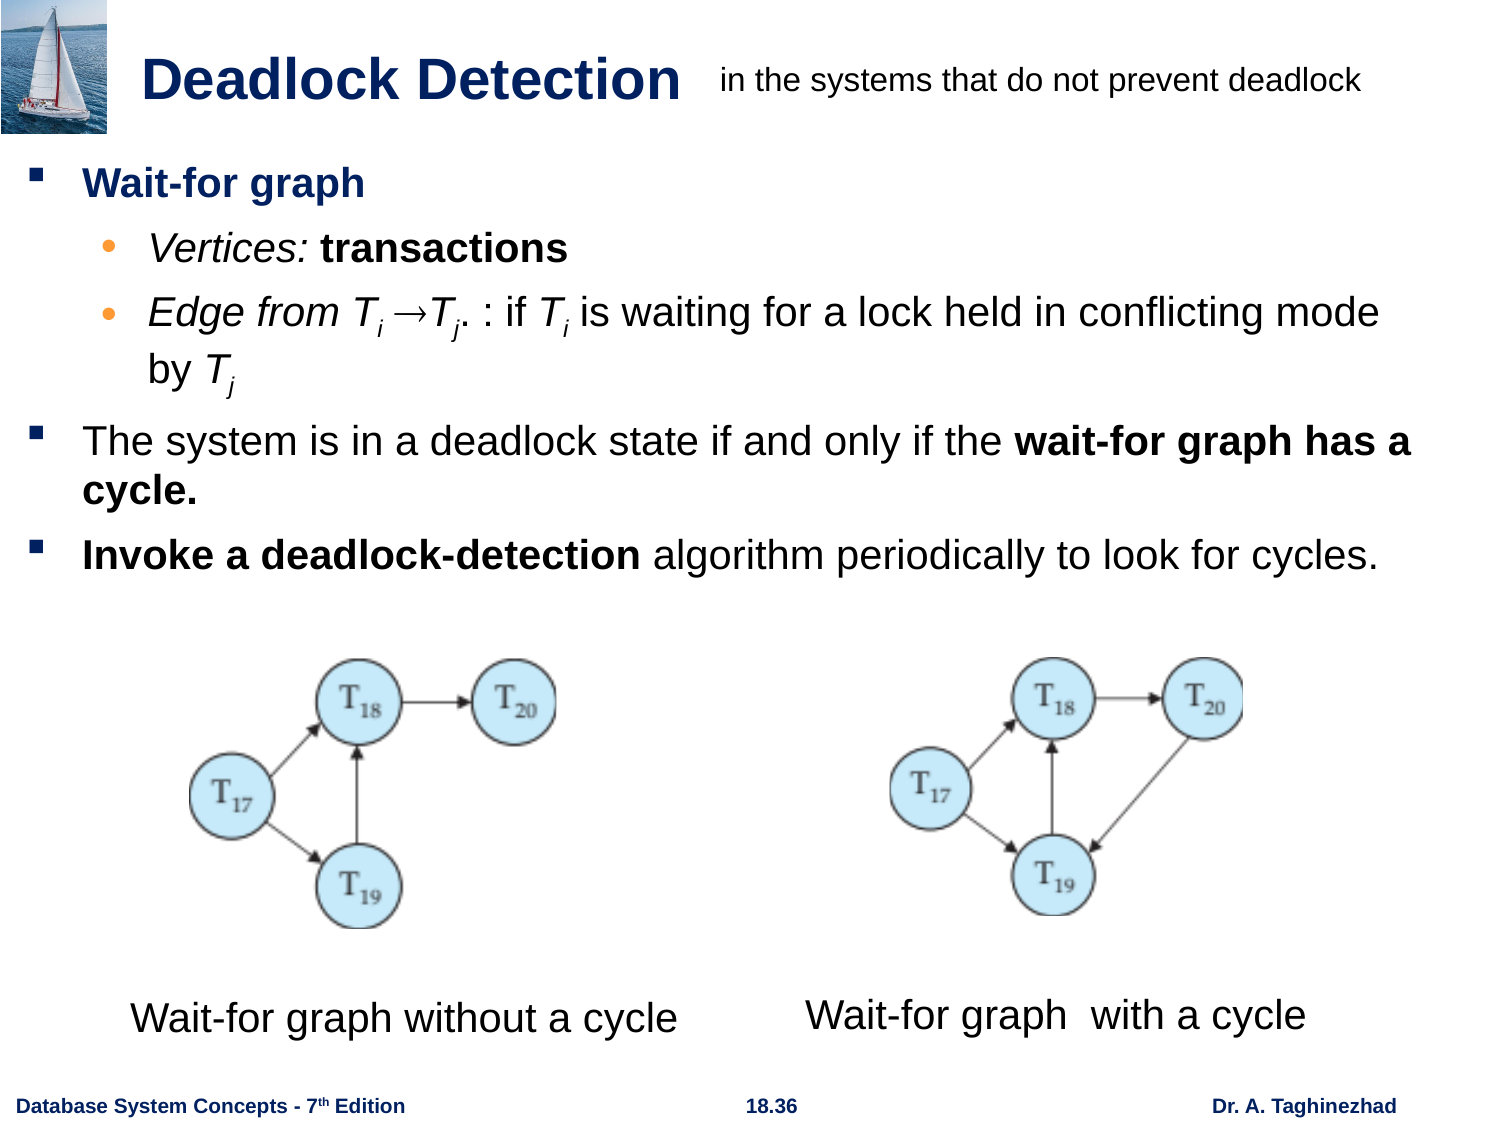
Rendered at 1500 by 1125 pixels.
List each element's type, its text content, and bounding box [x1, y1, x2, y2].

list Wait-for graph Vertices: transactions Edge from Ti Tj. : if Ti is waiting for a lock held in conflicting mode by Tj The system is in a deadlock state if and only if the wait-for graph has a cycle. Invoke a deadlock-detection algorithm periodically to look for cycles. [10, 148, 1451, 1062]
picture [1, 0, 107, 134]
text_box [788, 657, 1325, 1047]
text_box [113, 657, 696, 1050]
title Deadlock Detection [125, 18, 1452, 120]
text_box in the systems that do not prevent deadlock [704, 51, 1472, 106]
